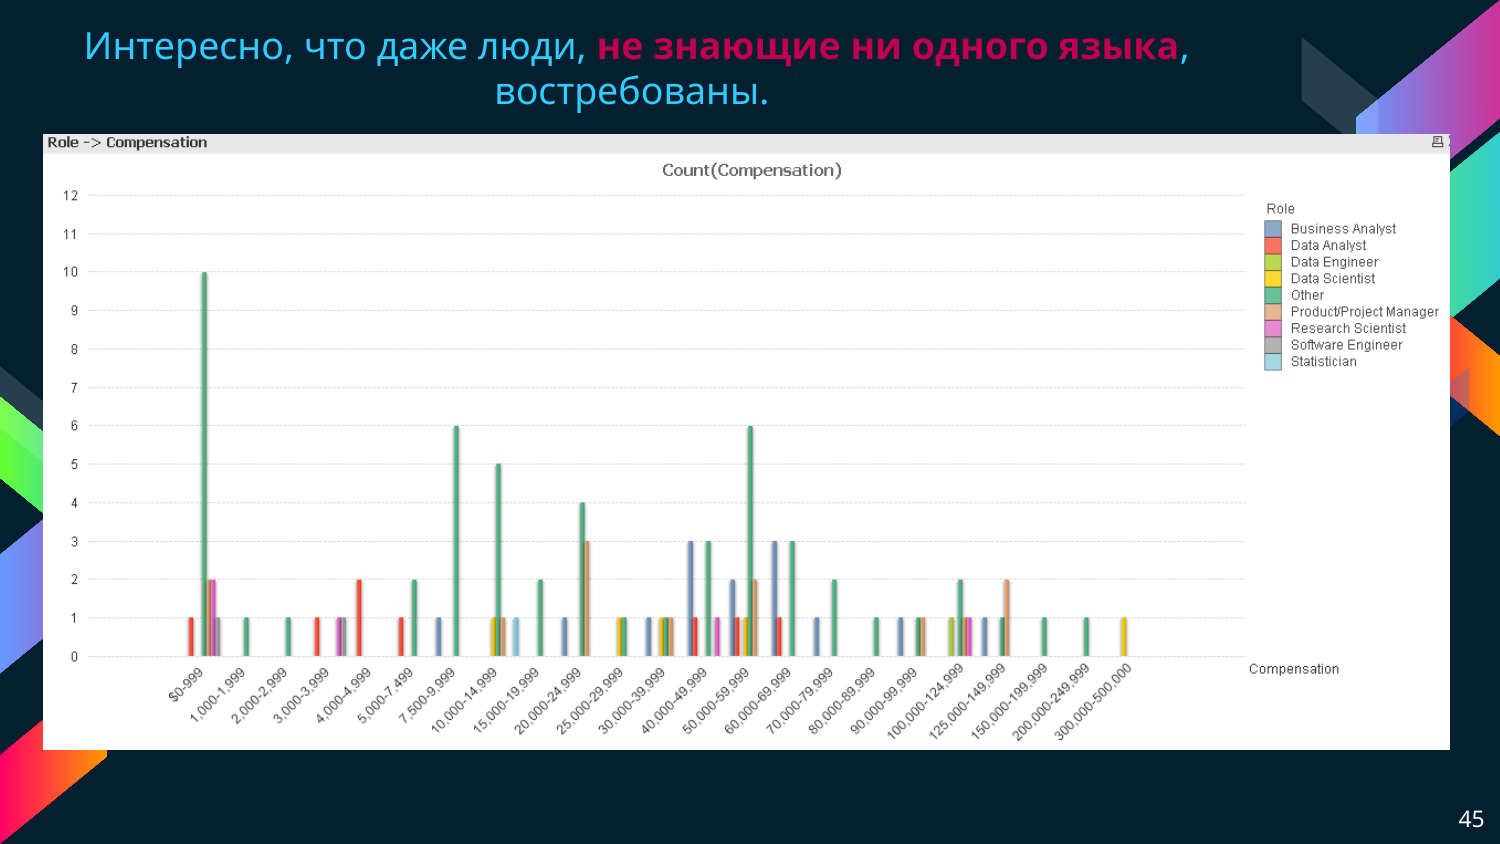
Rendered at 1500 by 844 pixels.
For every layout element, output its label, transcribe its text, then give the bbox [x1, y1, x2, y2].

slide_number 45 [1403, 789, 1500, 844]
picture [42, 134, 1451, 751]
text_box Интересно, что даже люди, не знающие ни одного языка, востребованы. [0, 0, 1274, 135]
